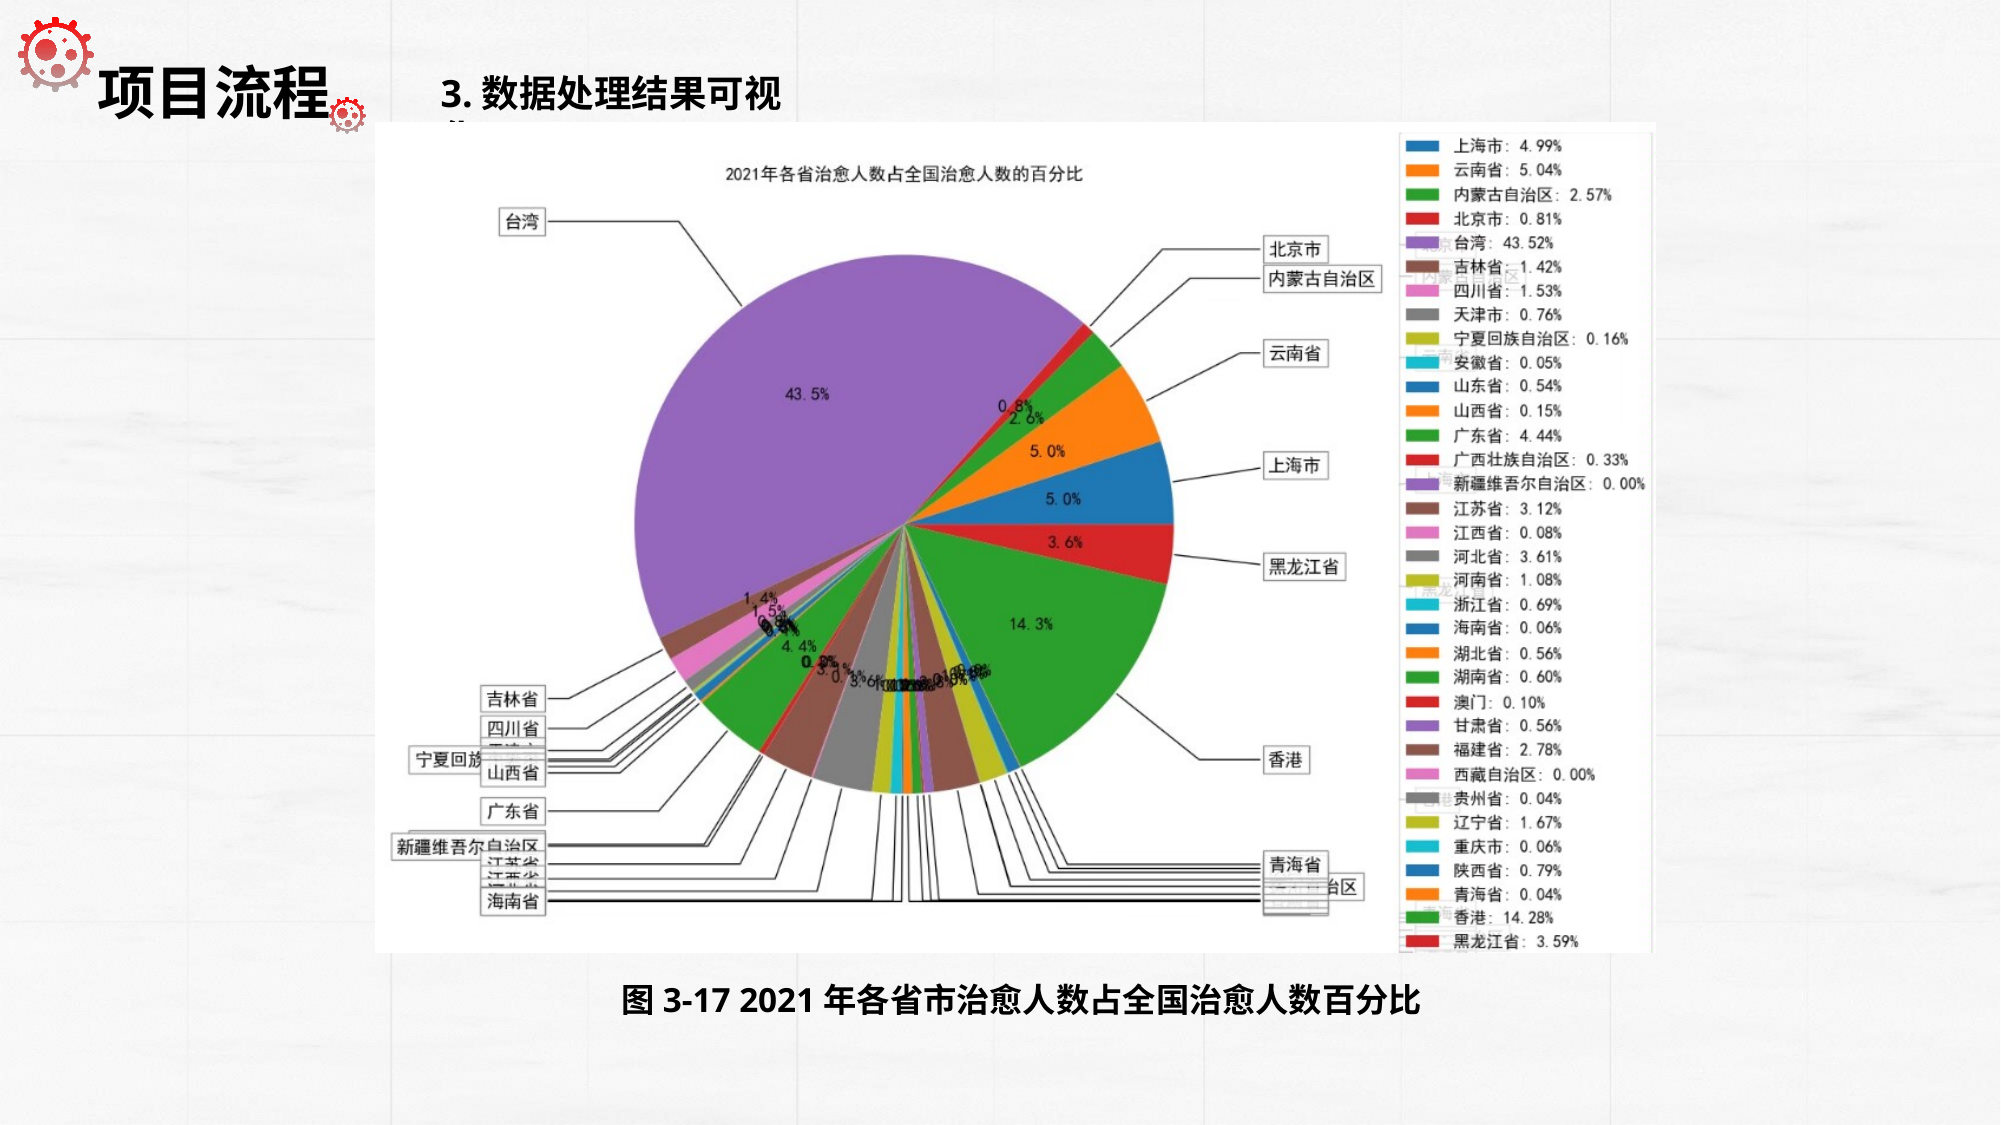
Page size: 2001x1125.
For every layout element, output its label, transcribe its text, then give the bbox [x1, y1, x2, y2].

text_box 图3-17 2021年各省市治愈人数占全国治愈人数百分比 [500, 953, 1500, 1027]
picture [0, 0, 2001, 1125]
text_box [17, 16, 94, 93]
text_box 项目流程 [55, 57, 376, 137]
text_box 3.数据处理结果可视化 [425, 62, 831, 122]
